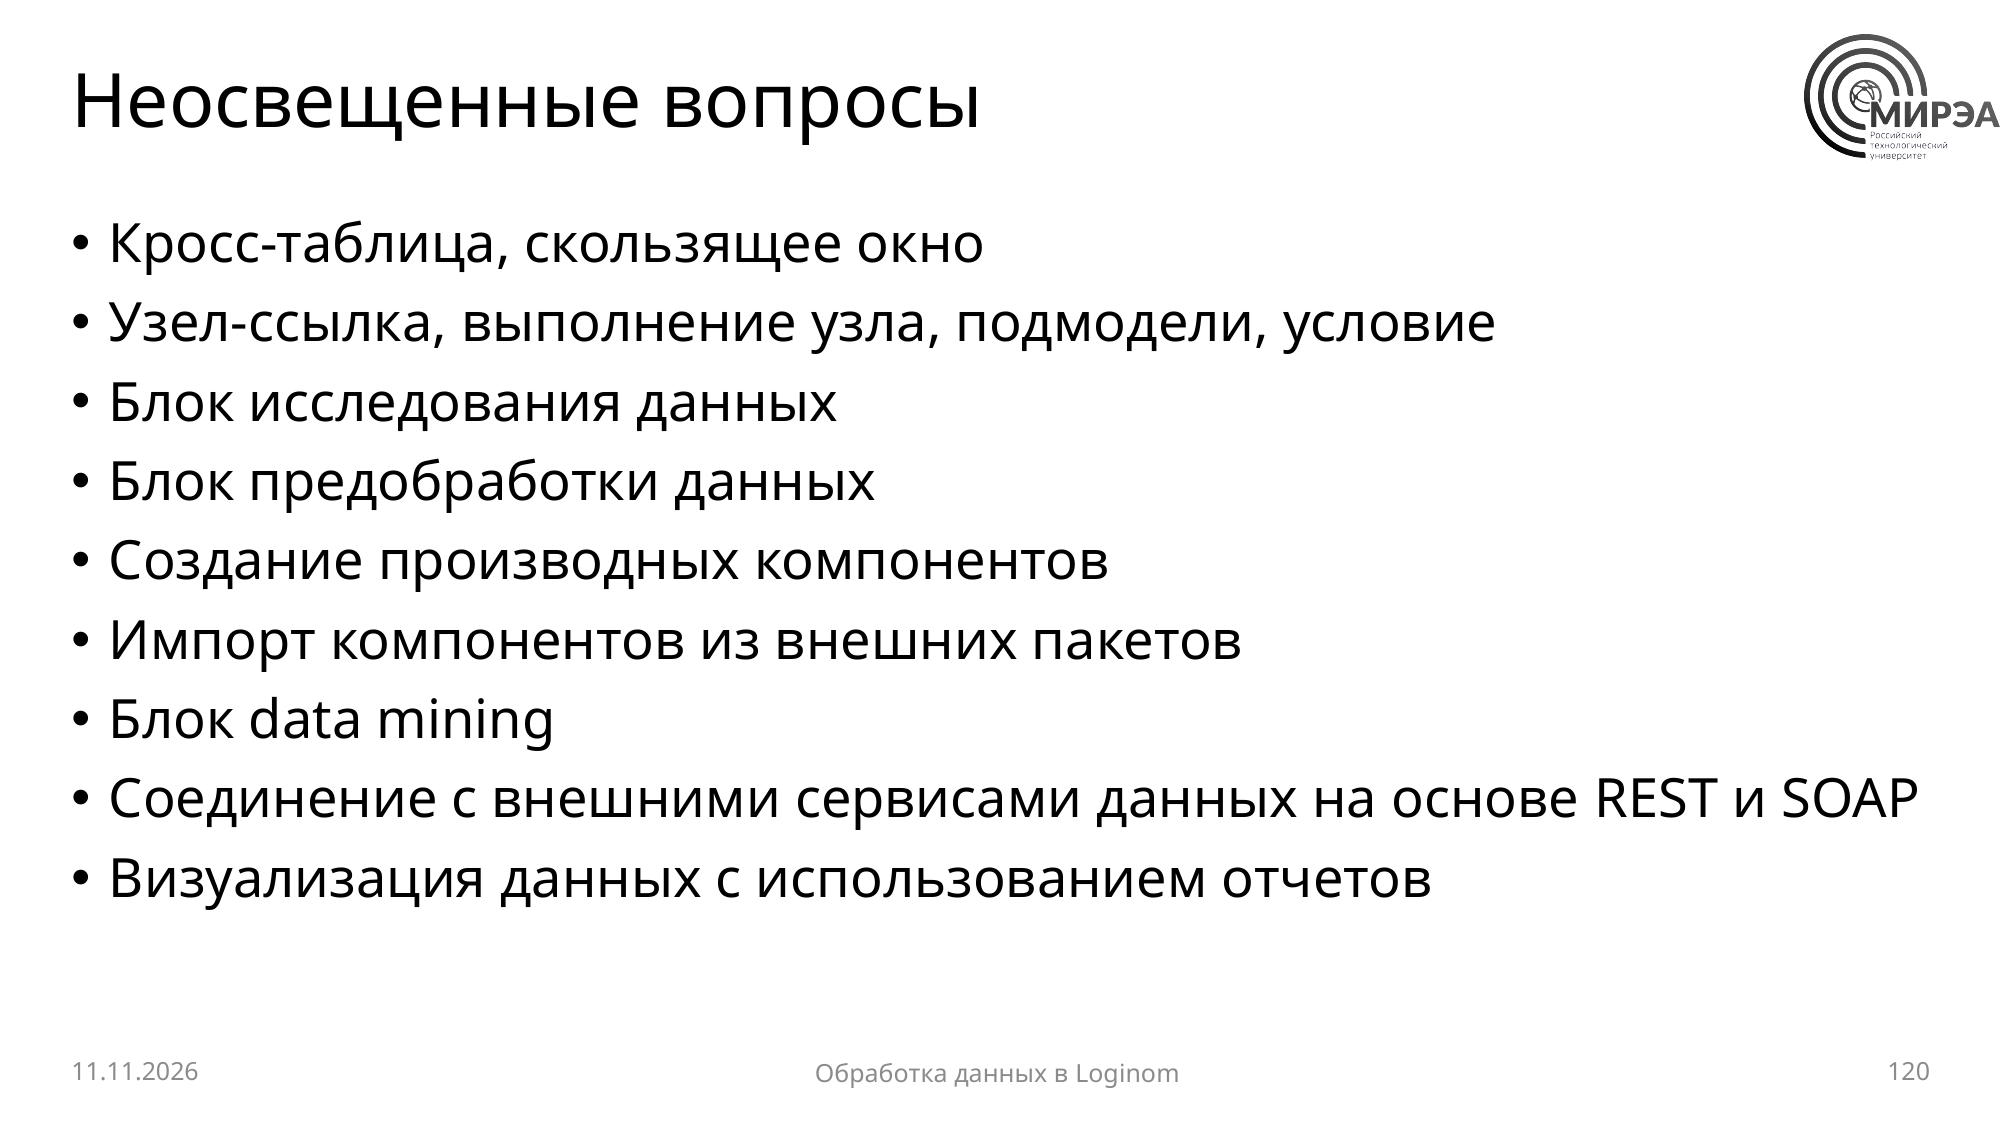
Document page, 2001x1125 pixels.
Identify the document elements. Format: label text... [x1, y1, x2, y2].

slide_number 120 [1494, 1042, 1945, 1103]
footer Обработка данных в Loginom [572, 1042, 1423, 1103]
title Неосвещенные вопросы [56, 22, 1784, 185]
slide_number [56, 1042, 507, 1103]
picture [1804, 34, 2000, 161]
list Кросс-таблица, скользящее окно Узел-ссылка, выполнение узла, подмодели, условие Блок исследования данных Блок предобработки данных Создание производных компонентов Импорт компонентов из внешних пакетов Блок data mining Соединение с внешними сервисами данных на основе REST и SOAP Визуализация данных с использованием отчетов [56, 208, 1945, 1024]
